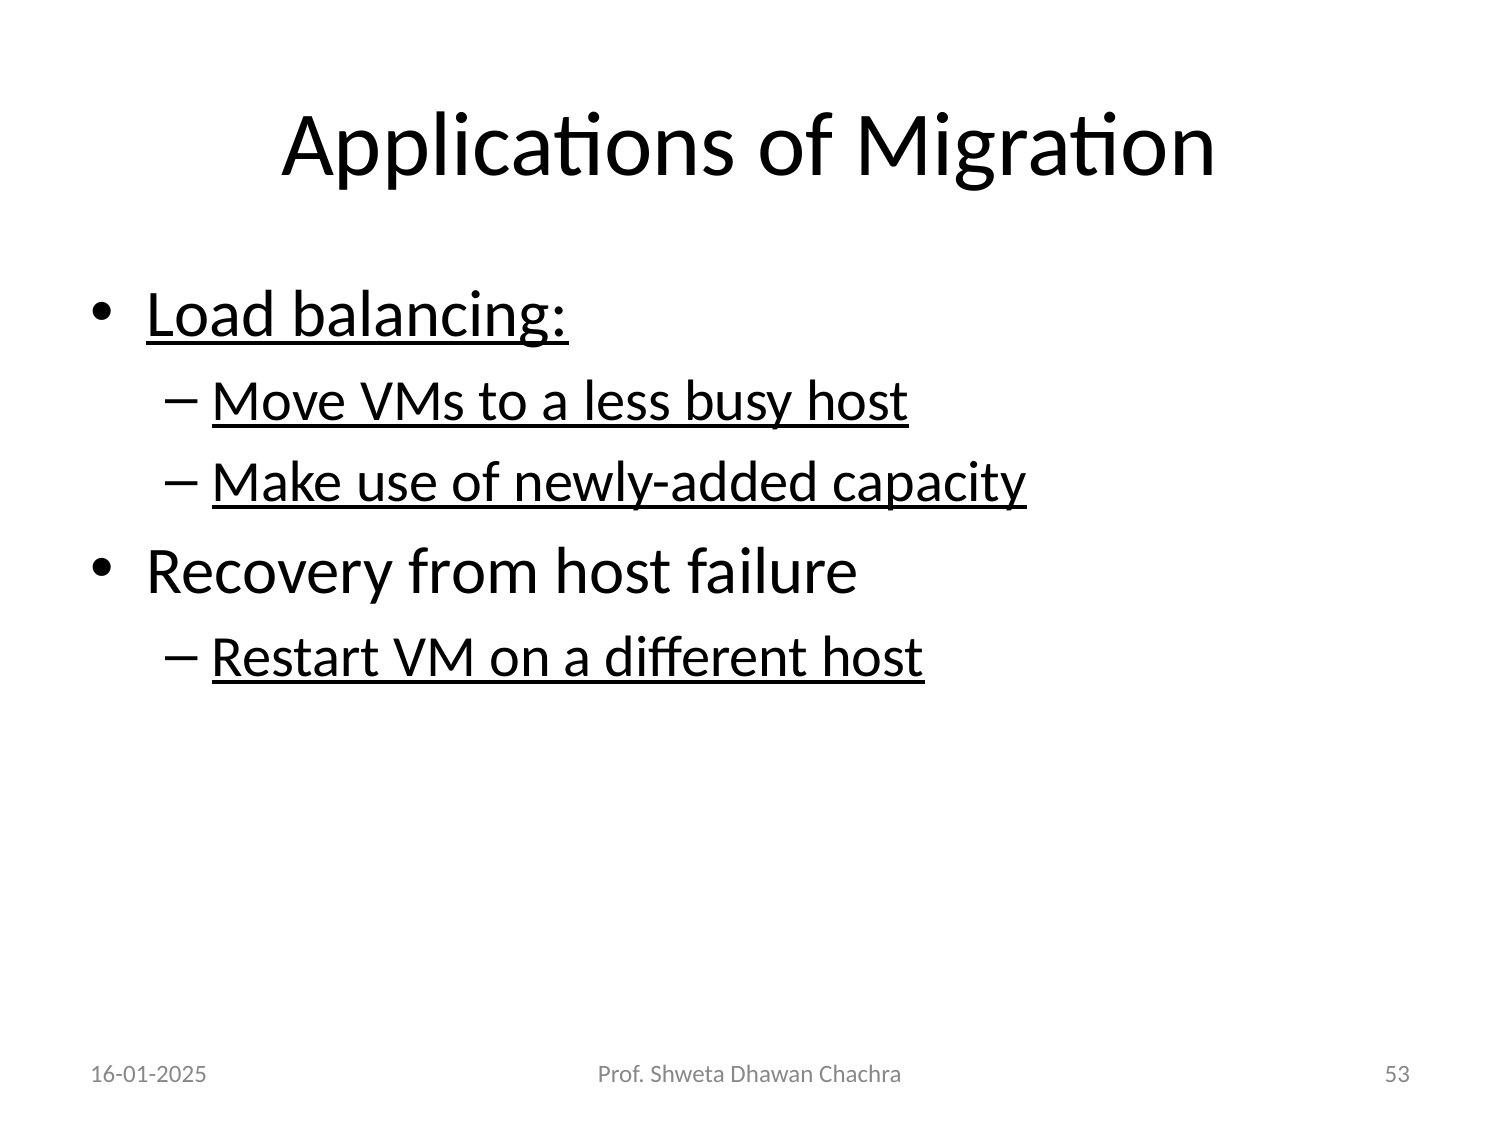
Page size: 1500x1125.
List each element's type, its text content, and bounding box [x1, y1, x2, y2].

list Load balancing: Move VMs to a less busy host Make use of newly-added capacity Recovery from host failure Restart VM on a different host [75, 262, 1425, 1005]
slide_number ‹#› [1074, 1042, 1425, 1103]
footer Prof. Shweta Dhawan Chachra [512, 1042, 988, 1103]
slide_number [75, 1042, 425, 1103]
title Applications of Migration [75, 45, 1425, 233]
